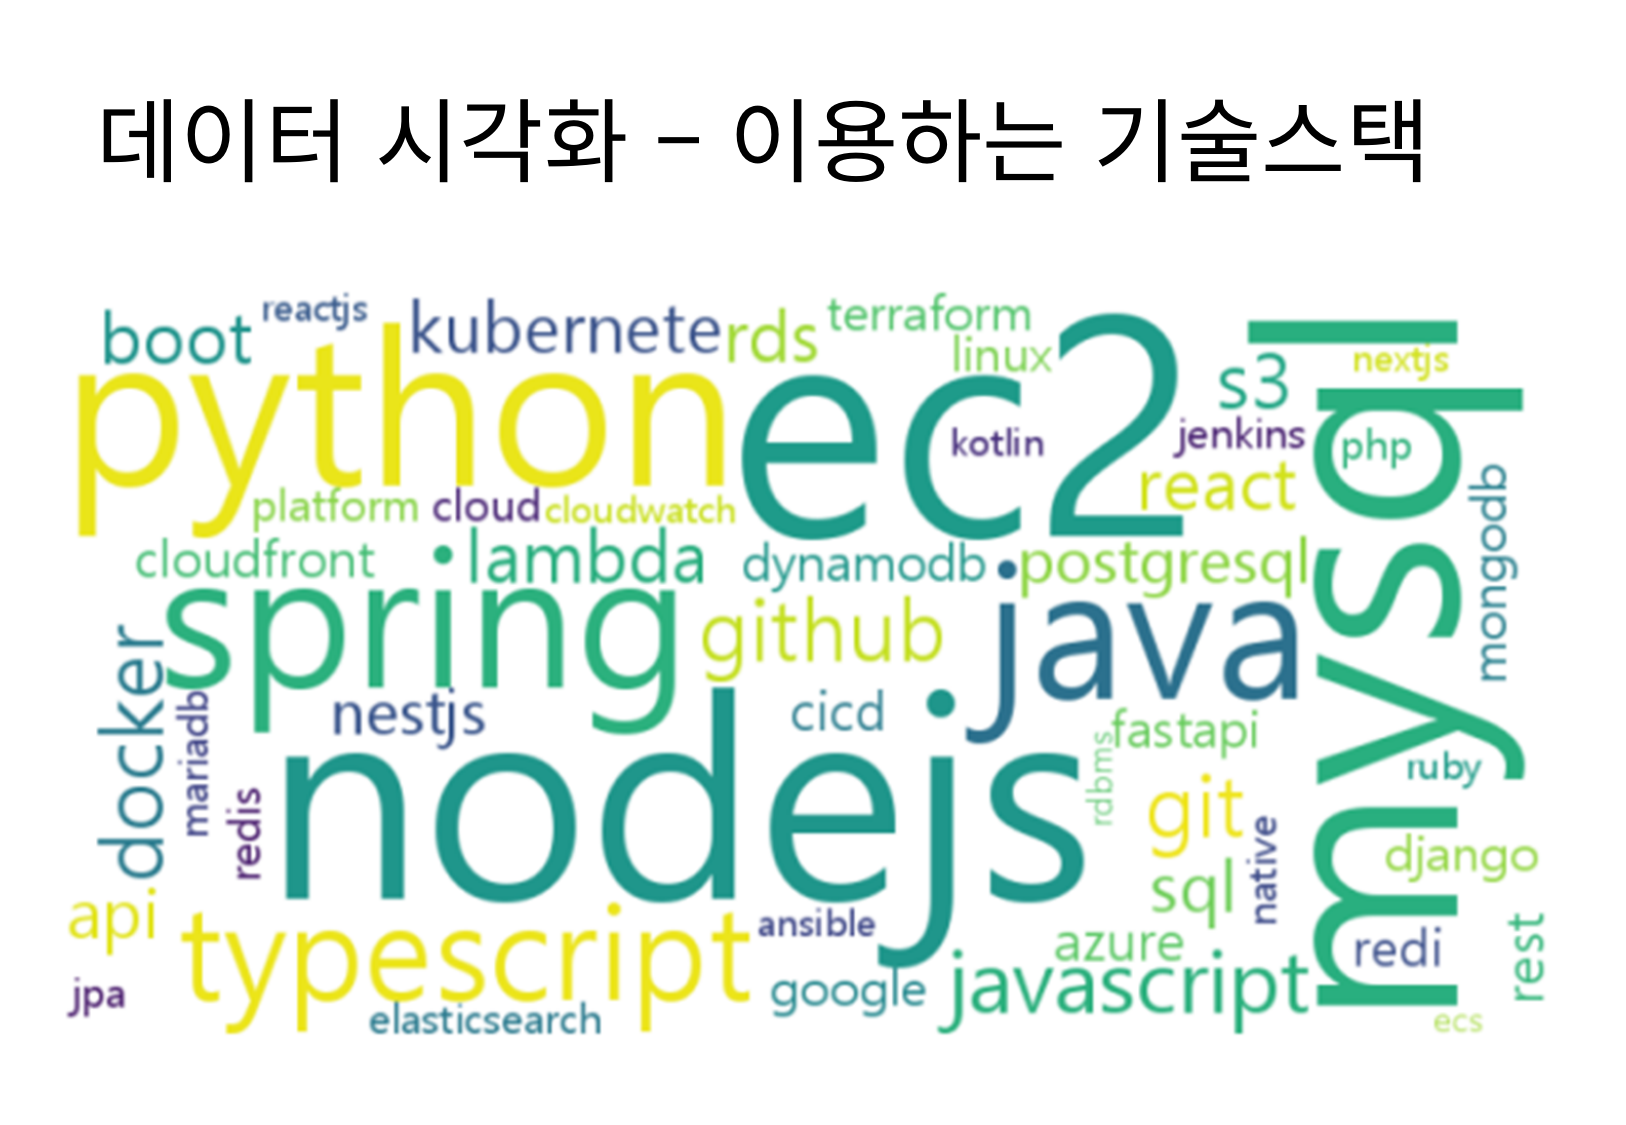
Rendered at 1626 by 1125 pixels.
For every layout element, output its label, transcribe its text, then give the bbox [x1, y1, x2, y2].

picture [56, 278, 1573, 1047]
title 데이터 시각화 – 이용하는 기술스택 [81, 45, 1544, 233]
